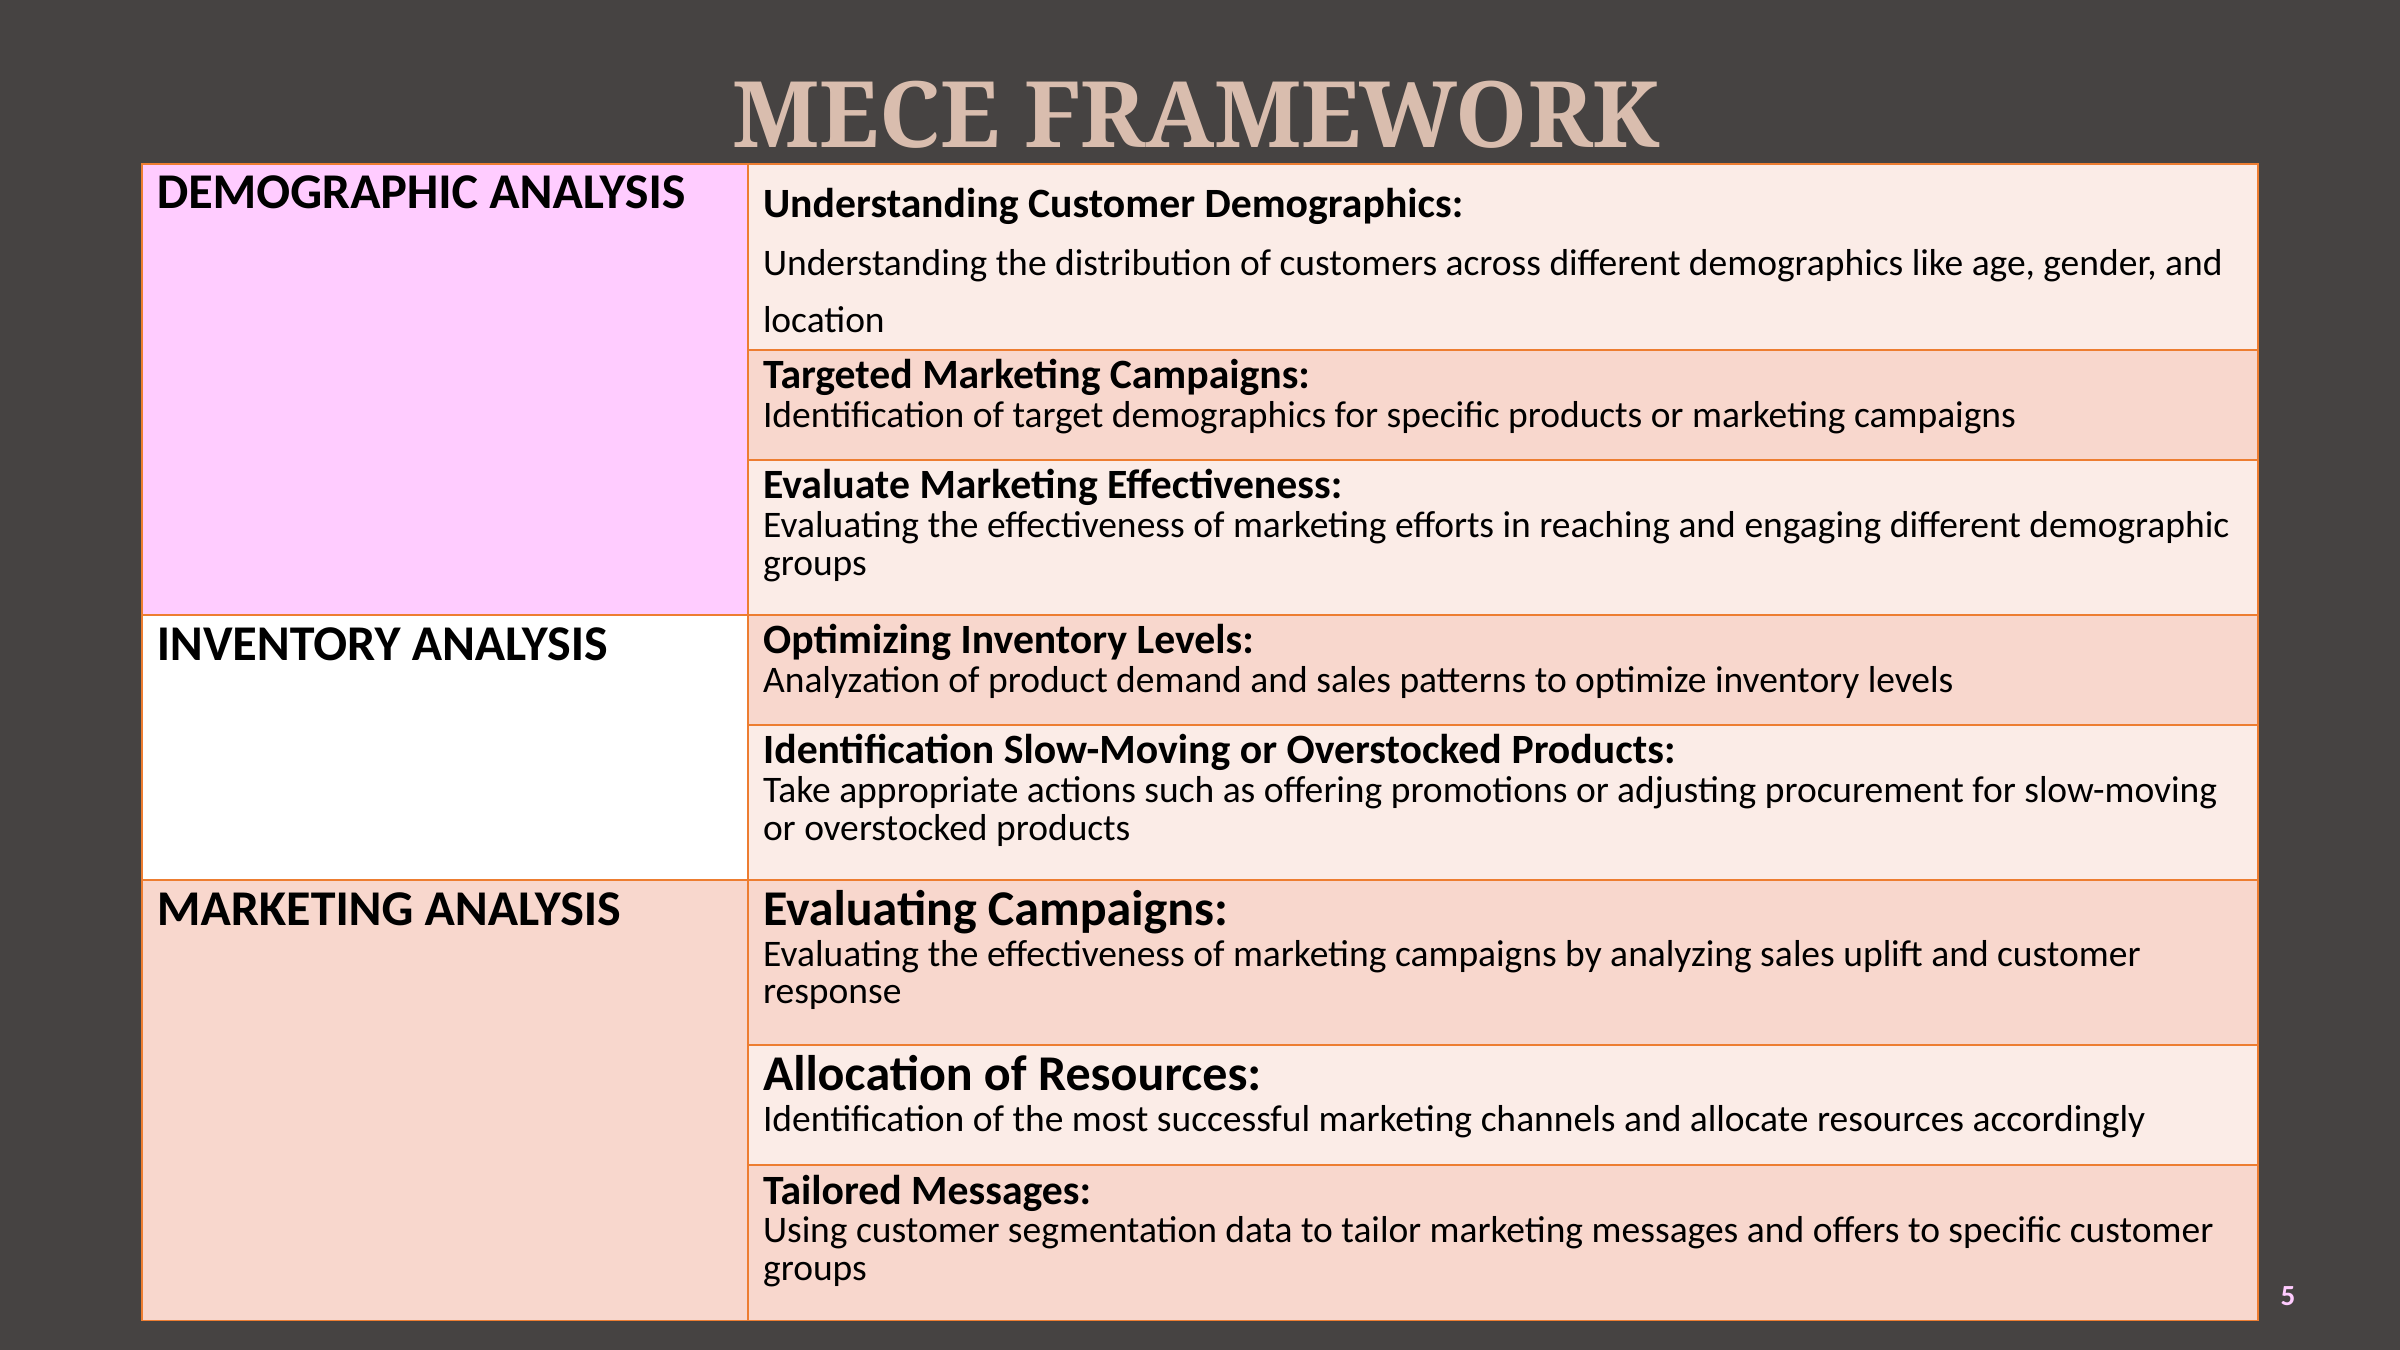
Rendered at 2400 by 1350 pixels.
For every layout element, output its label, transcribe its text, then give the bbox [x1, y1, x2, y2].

table_cell INVENTORY ANALYSIS [143, 616, 747, 879]
table_cell Optimizing Inventory Levels: Analyzation of product demand and sales patterns to optimize inventory levels [749, 616, 2257, 724]
text_box [0, 0, 2400, 1350]
text_box [64, 37, 2361, 1302]
table_cell Identification Slow-Moving or Overstocked Products: Take appropriate actions such as offering promotions or adjusting procurement for slow-moving or overstocked products [749, 726, 2257, 879]
table_header DEMOGRAPHIC ANALYSIS [143, 165, 747, 614]
table_cell Evaluating Campaigns: Evaluating the effectiveness of marketing campaigns by analyzing sales uplift and customer response [749, 881, 2257, 1044]
table_cell Tailored Messages: Using customer segmentation data to tailor marketing messages and offers to specific customer groups [749, 1166, 2257, 1320]
slide_number 5 [2107, 1258, 2311, 1330]
table_cell Evaluate Marketing Effectiveness: Evaluating the effectiveness of marketing efforts in reaching and engaging different demographic groups [749, 461, 2257, 614]
text_box MECE FRAMEWORK [653, 48, 1740, 163]
table_header Understanding Customer Demographics: Understanding the distribution of customers across different demographics like age, gender, and location [749, 165, 2257, 349]
table_cell MARKETING ANALYSIS [143, 881, 747, 1320]
table_cell Allocation of Resources: Identification of the most successful marketing channels and allocate resources accordingly [749, 1046, 2257, 1164]
table_cell Targeted Marketing Campaigns: Identification of target demographics for specific products or marketing campaigns [749, 351, 2257, 459]
